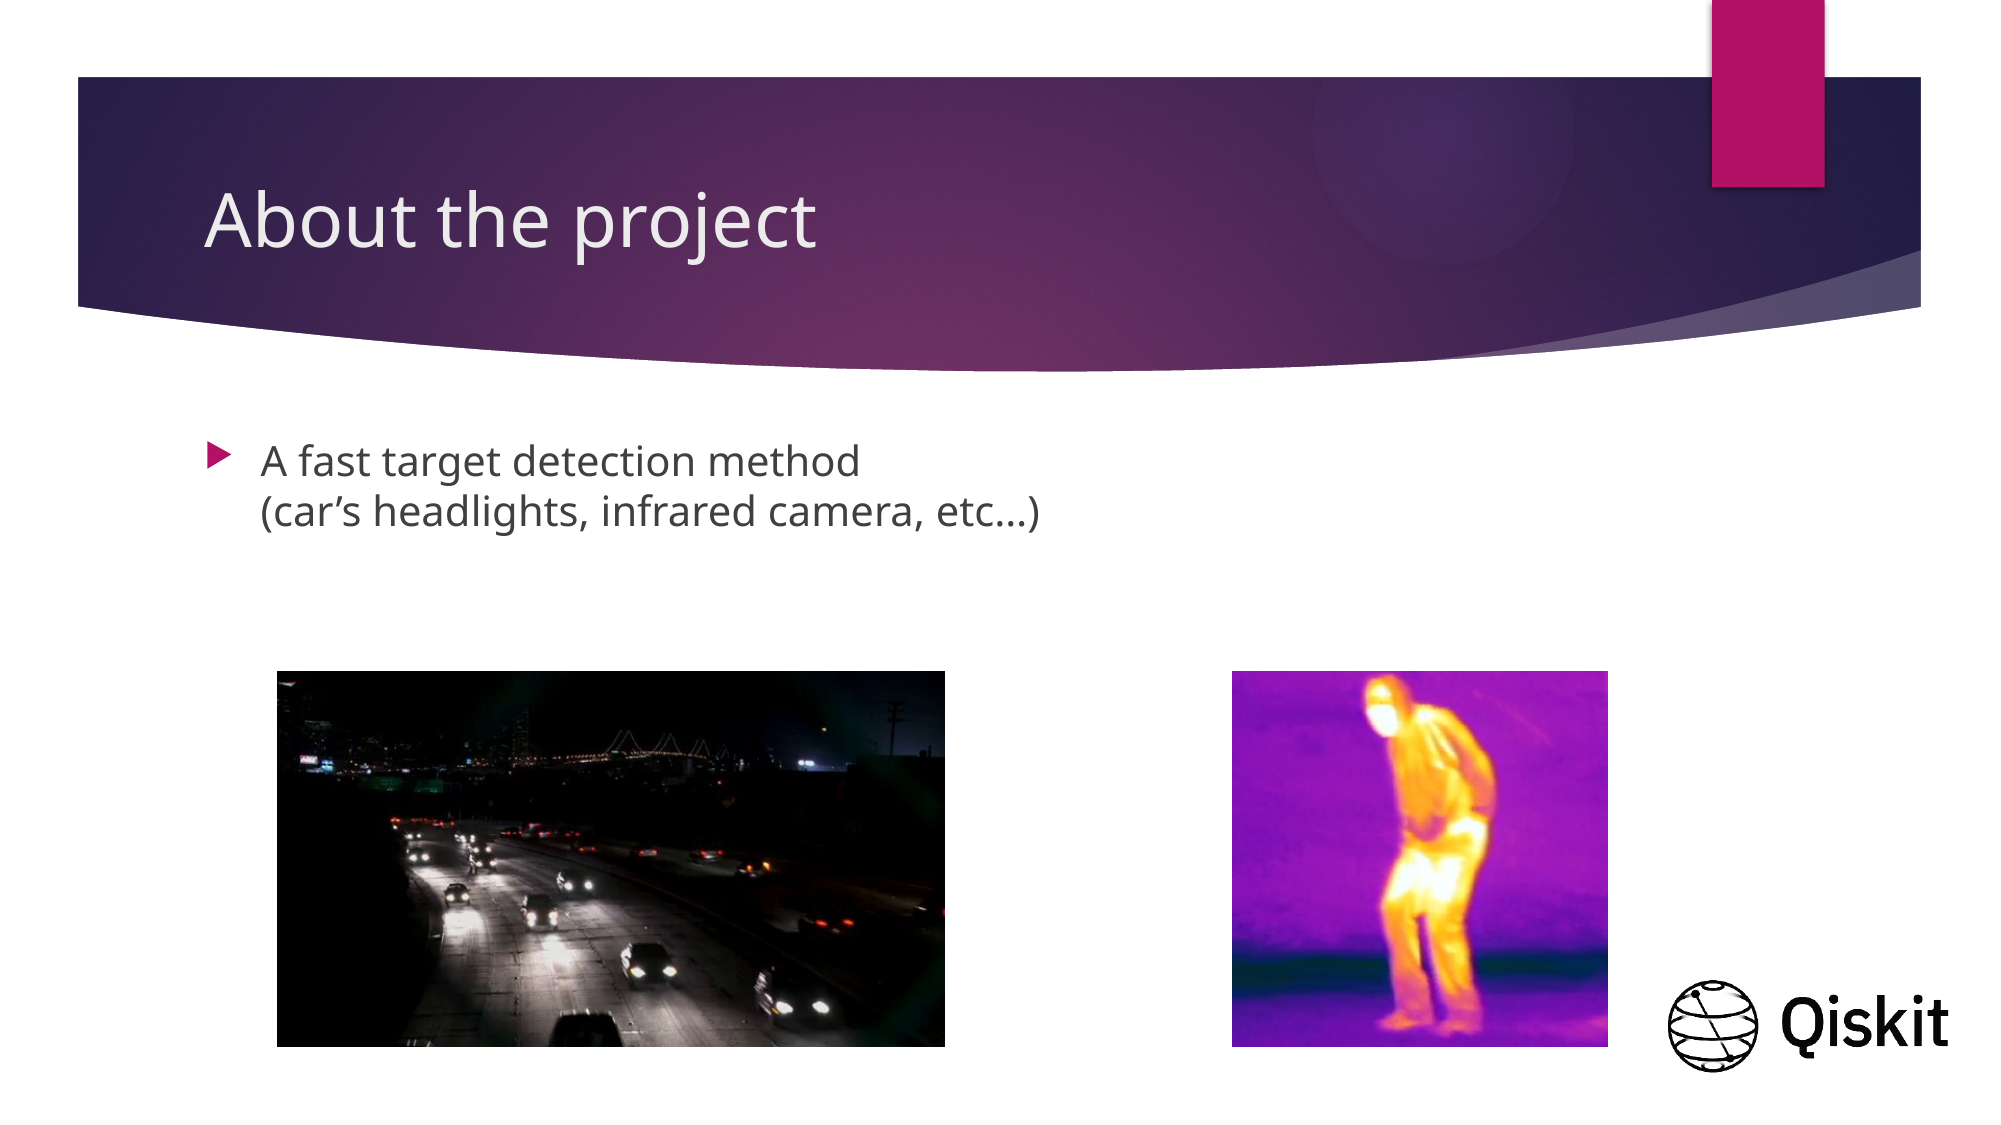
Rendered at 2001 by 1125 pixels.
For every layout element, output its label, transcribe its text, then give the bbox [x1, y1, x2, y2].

title About the project [189, 159, 1627, 276]
picture [277, 671, 945, 1047]
list A fast target detection method (car’s headlights, infrared camera, etc…) [189, 427, 1638, 988]
picture [1232, 671, 1608, 1047]
picture [1663, 977, 1951, 1075]
